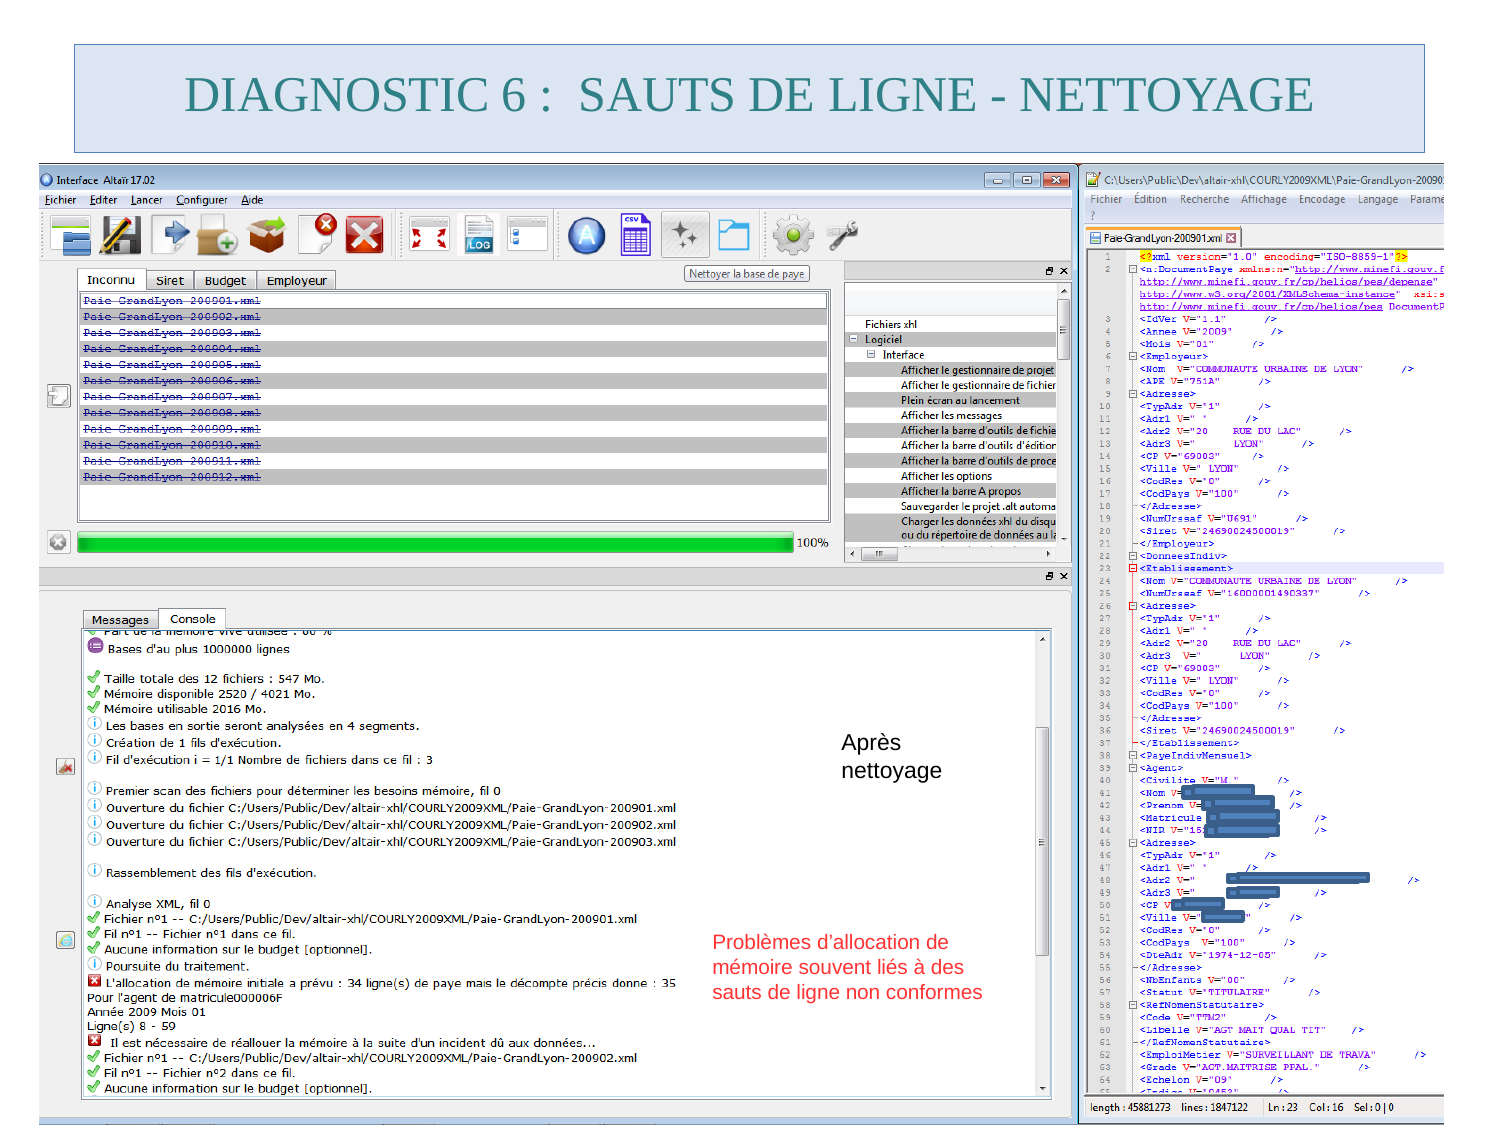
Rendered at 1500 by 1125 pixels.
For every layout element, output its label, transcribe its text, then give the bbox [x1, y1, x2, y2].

picture [38, 163, 1445, 1125]
text_box DIAGNOSTIC 6 : SAUTS DE LIGNE - NETTOYAGE [74, 44, 1425, 153]
